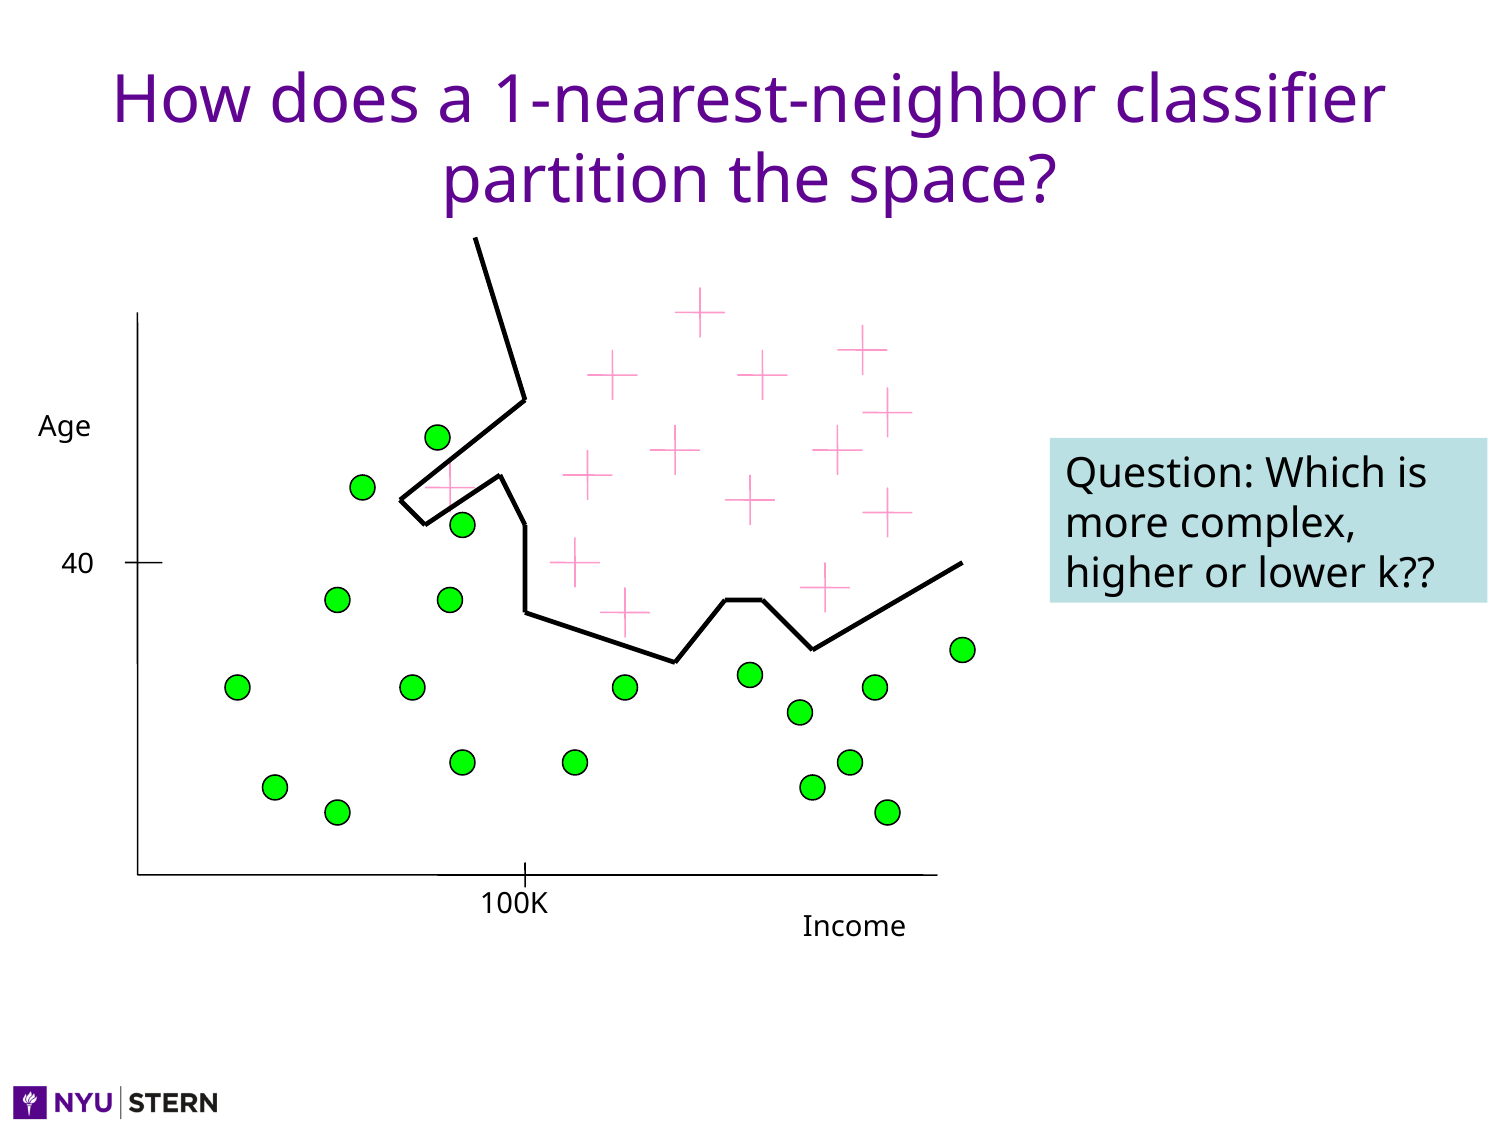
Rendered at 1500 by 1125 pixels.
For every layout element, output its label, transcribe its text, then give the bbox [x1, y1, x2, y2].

text_box [862, 675, 888, 700]
text_box [737, 672, 763, 688]
text_box Income [788, 899, 922, 950]
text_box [399, 237, 963, 663]
text_box Age [23, 399, 107, 450]
picture [0, 1038, 230, 1125]
text_box [966, 638, 976, 662]
text_box [399, 675, 425, 700]
text_box [262, 774, 288, 800]
text_box [562, 750, 588, 775]
text_box 40 [46, 537, 109, 588]
text_box [612, 675, 638, 700]
text_box Question: Which is more complex, higher or lower k?? [1049, 437, 1488, 603]
text_box [350, 474, 376, 500]
text_box [875, 800, 901, 826]
title How does a 1-nearest-neighbor classifier partition the space? [75, 83, 1425, 188]
text_box [837, 750, 863, 775]
text_box [800, 774, 826, 800]
text_box [450, 750, 475, 775]
text_box [787, 699, 813, 725]
text_box [225, 675, 250, 700]
text_box [324, 800, 350, 826]
text_box [324, 587, 350, 613]
text_box 100K [465, 877, 563, 927]
